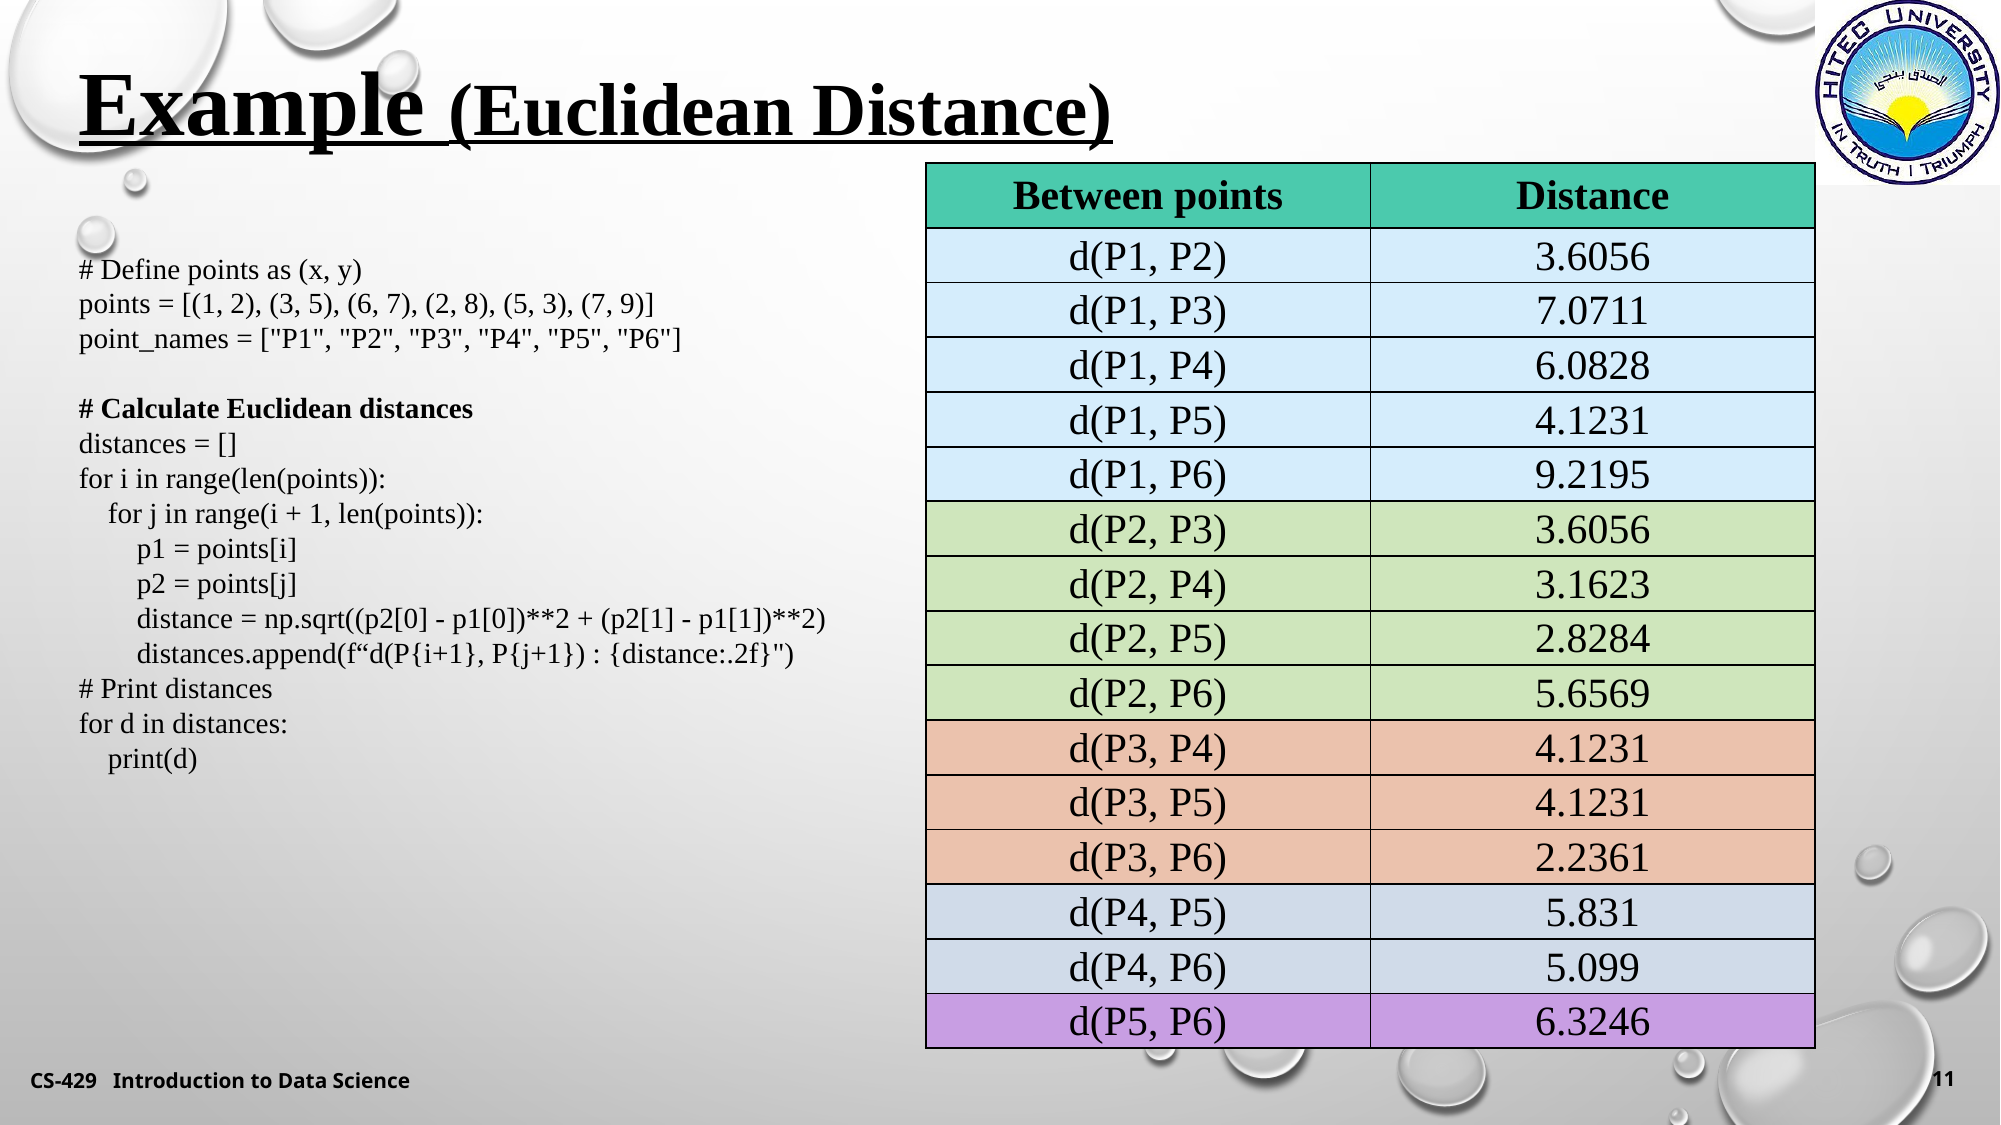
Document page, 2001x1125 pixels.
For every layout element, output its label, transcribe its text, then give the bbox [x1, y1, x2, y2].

table_cell d(P2, P5) [927, 612, 1370, 664]
table_cell 2.8284 [1371, 612, 1814, 664]
table_cell d(P4, P6) [927, 940, 1370, 993]
text_box Example (Euclidean Distance) [64, 36, 1809, 162]
table_cell 3.6056 [1371, 229, 1814, 282]
table_cell 7.0711 [1371, 283, 1814, 336]
footer CS-429 Introduction to Data Science [15, 1050, 1110, 1110]
table_cell d(P1, P6) [927, 448, 1370, 500]
table_header Distance [1371, 164, 1814, 227]
table_cell 5.6569 [1371, 666, 1814, 719]
table_cell 3.1623 [1371, 557, 1814, 610]
table_cell 9.2195 [1371, 448, 1814, 500]
table_cell d(P3, P5) [927, 776, 1370, 829]
table_cell d(P2, P6) [927, 666, 1370, 719]
table_cell d(P1, P3) [927, 283, 1370, 336]
table_cell d(P2, P3) [927, 502, 1370, 555]
table_cell 5.831 [1371, 885, 1814, 938]
table_cell 2.2361 [1371, 830, 1814, 883]
table_cell d(P2, P4) [927, 557, 1370, 610]
table_cell d(P1, P5) [927, 393, 1370, 446]
table_cell 4.1231 [1371, 393, 1814, 446]
table_cell 5.099 [1371, 940, 1814, 993]
table_cell d(P4, P5) [927, 885, 1370, 938]
table_header Between points [927, 164, 1370, 227]
table_cell 4.1231 [1371, 776, 1814, 829]
table_cell 4.1231 [1371, 721, 1814, 774]
picture [0, 0, 2000, 1125]
table_cell d(P5, P6) [927, 994, 1370, 1047]
text_box # Define points as (x, y) points = [(1, 2), (3, 5), (6, 7), (2, 8), (5, 3), (7, 9)] point_names = ["P1", "P2", "P3", "P4", "P5", "P6"] # Calculate Euclidean distances distances = [] for i in range(len(points)): for j in range(i + 1, len(points)): p1 = points[i] p2 = points[j] distance = np.sqrt((p2[0] - p1[0])**2 + (p2[1] - p1[1])**2) distances.append(f“d(P{i+1}, P{j+1}) : {distance:.2f}") # Print distances for d in distances: print(d) [64, 242, 925, 782]
table_cell d(P3, P4) [927, 721, 1370, 774]
table_cell d(P3, P6) [927, 830, 1370, 883]
slide_number 11 [1845, 1050, 1971, 1110]
table_cell d(P1, P4) [927, 338, 1370, 391]
table_cell 6.3246 [1371, 994, 1814, 1047]
table_cell d(P1, P2) [927, 229, 1370, 282]
table_cell 6.0828 [1371, 338, 1814, 391]
table_cell 3.6056 [1371, 502, 1814, 555]
